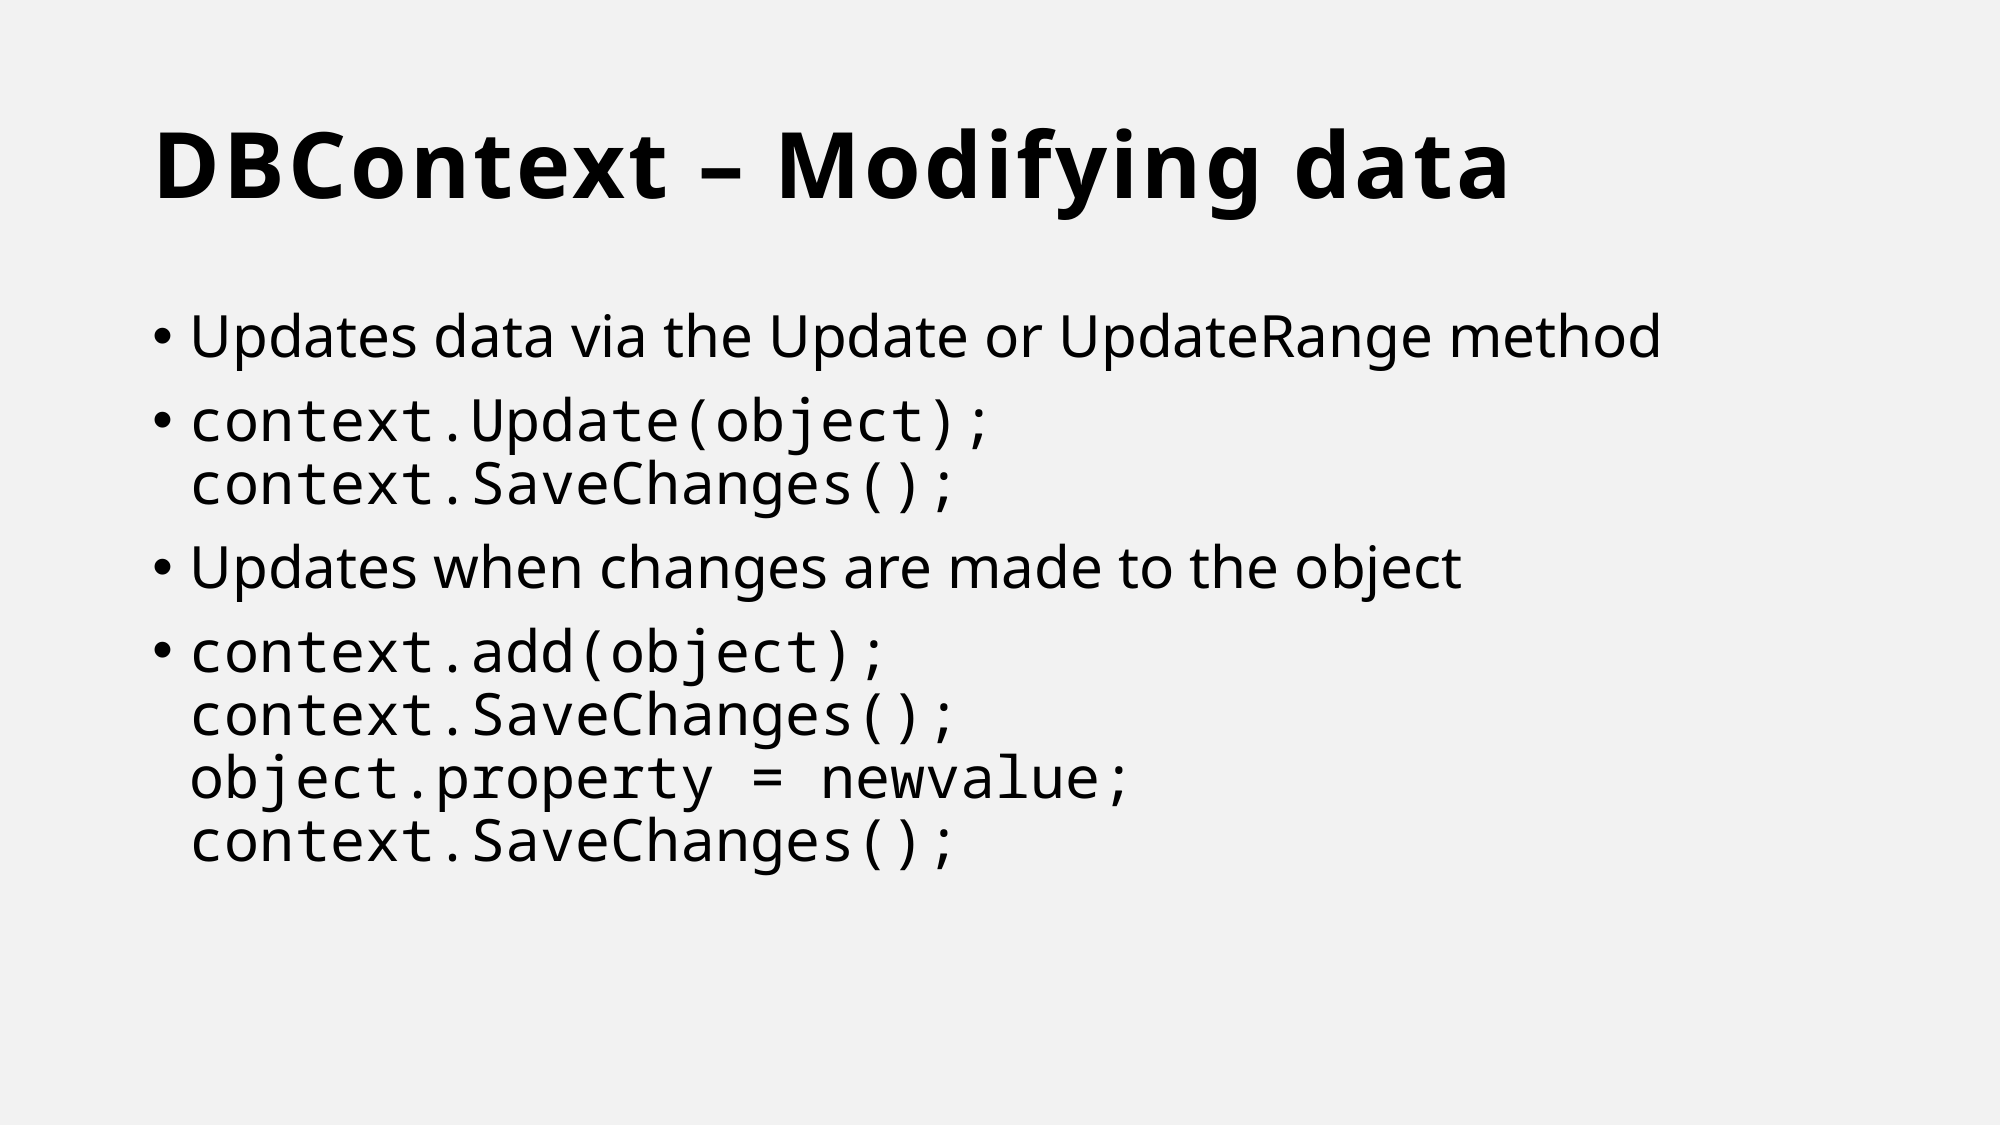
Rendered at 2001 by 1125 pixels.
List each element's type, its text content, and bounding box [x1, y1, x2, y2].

title DBContext – Modifying data [137, 59, 1863, 278]
list Updates data via the Update or UpdateRange method context.Update(object); context.SaveChanges(); Updates when changes are made to the object context.add(object); context.SaveChanges(); object.property = newvalue; context.SaveChanges(); [137, 299, 1863, 1014]
